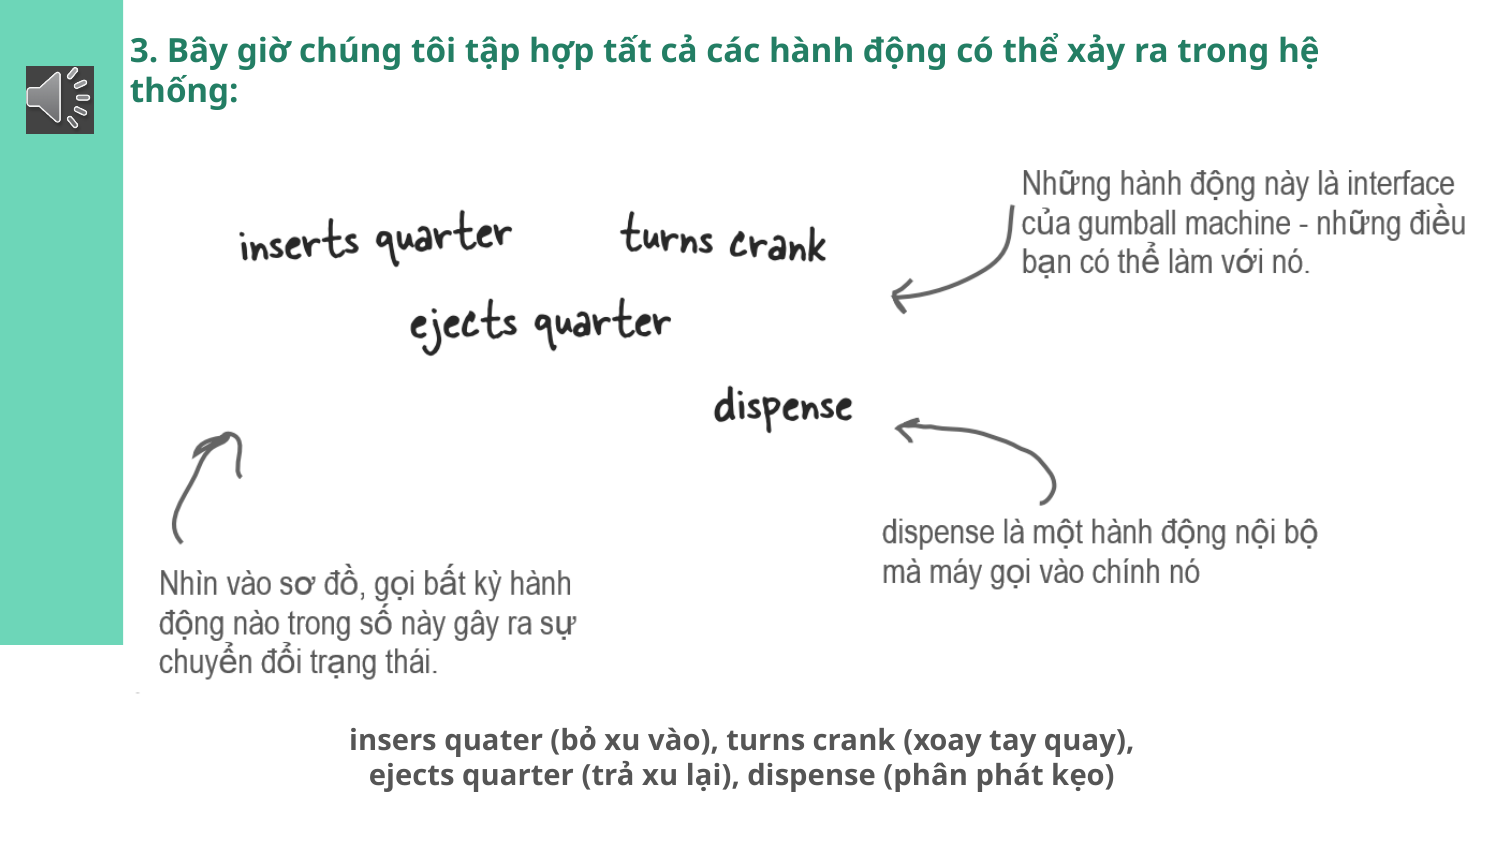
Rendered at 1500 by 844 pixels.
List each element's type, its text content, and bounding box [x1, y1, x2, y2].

picture [25, 64, 95, 135]
text_box insers quater (bỏ xu vào), turns crank (xoay tay quay), ejects quarter (trả xu lại), dispense (phân phát kẹo) [305, 714, 1179, 799]
picture [128, 153, 1500, 702]
text_box 3. Bây giờ chúng tôi tập hợp tất cả các hành động có thể xảy ra trong hệ thống: [115, 21, 1416, 196]
